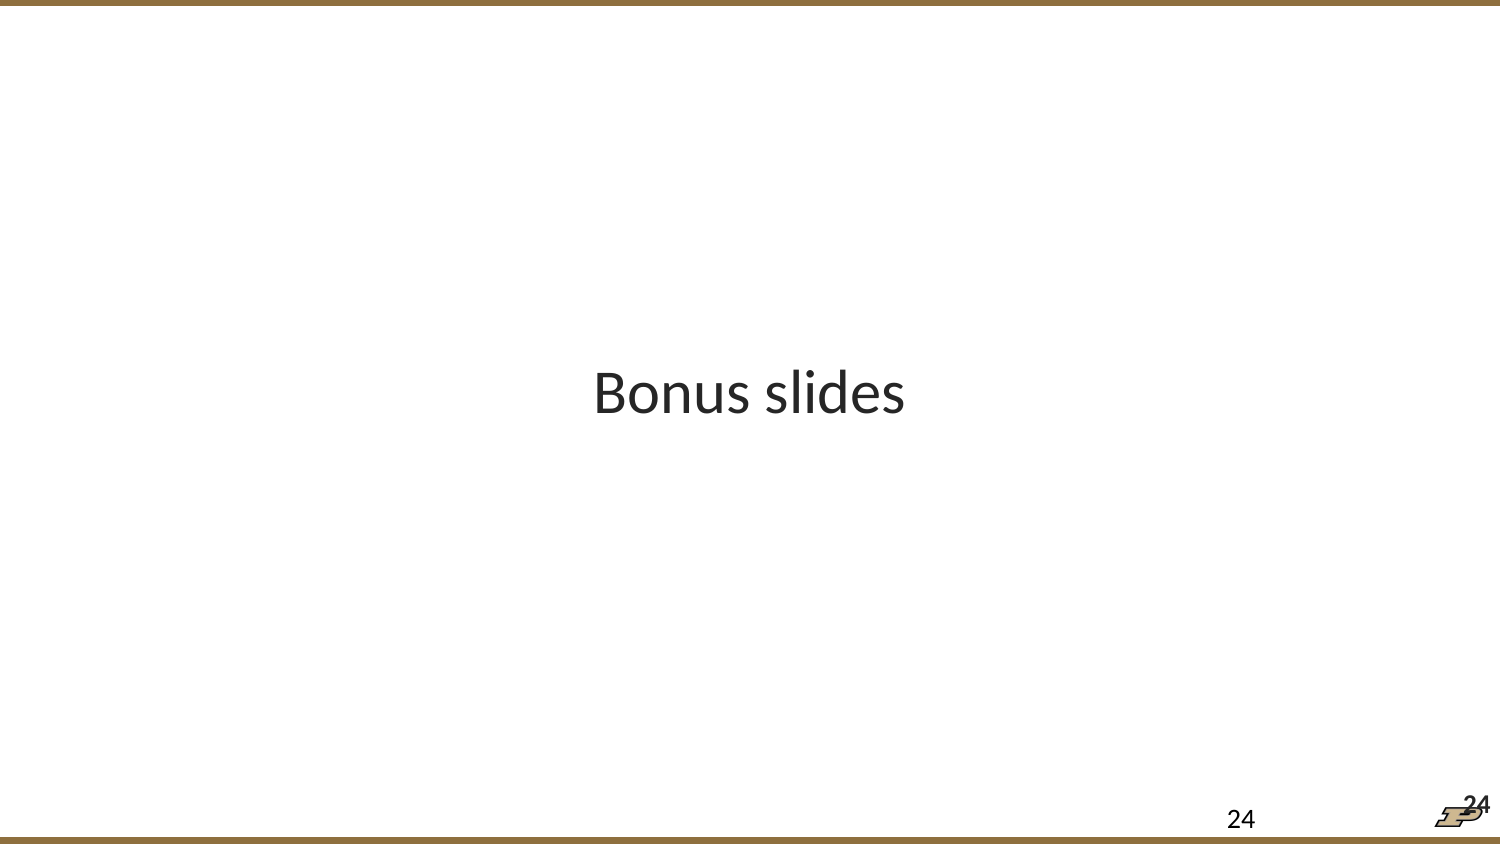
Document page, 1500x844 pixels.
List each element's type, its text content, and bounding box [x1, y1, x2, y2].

text_box ‹#› [1198, 784, 1292, 843]
slide_number ‹#› [1403, 779, 1494, 844]
title Bonus slides [110, 335, 1390, 508]
